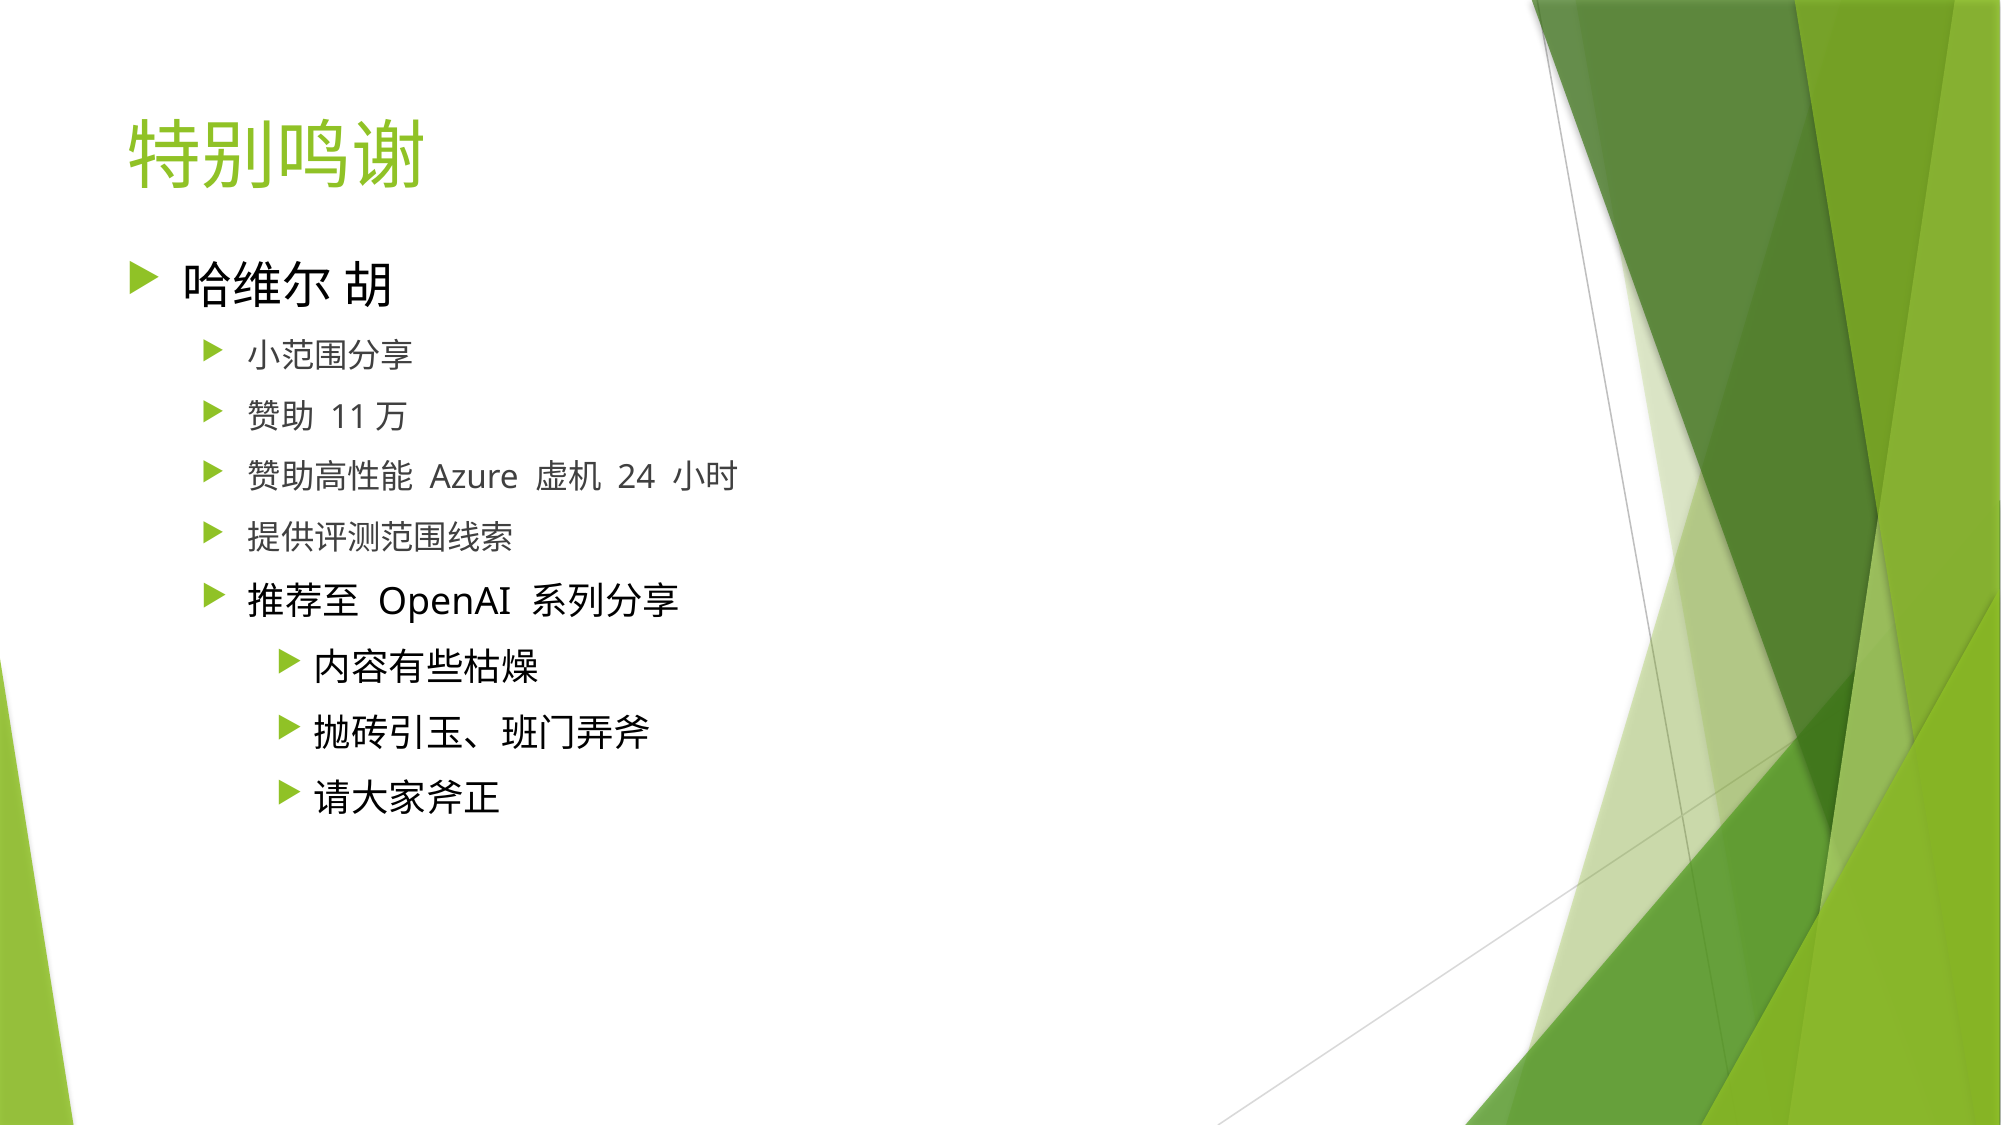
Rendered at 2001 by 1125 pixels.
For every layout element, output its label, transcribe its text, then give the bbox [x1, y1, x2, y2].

list 哈维尔 胡 小范围分享 赞助 11万 赞助高性能 Azure 虚机 24 小时 提供评测范围线索 推荐至 OpenAI 系列分享 内容有些枯燥 抛砖引玉、班门弄斧 请大家斧正 [111, 245, 1522, 992]
title 特别鸣谢 [111, 99, 1522, 245]
